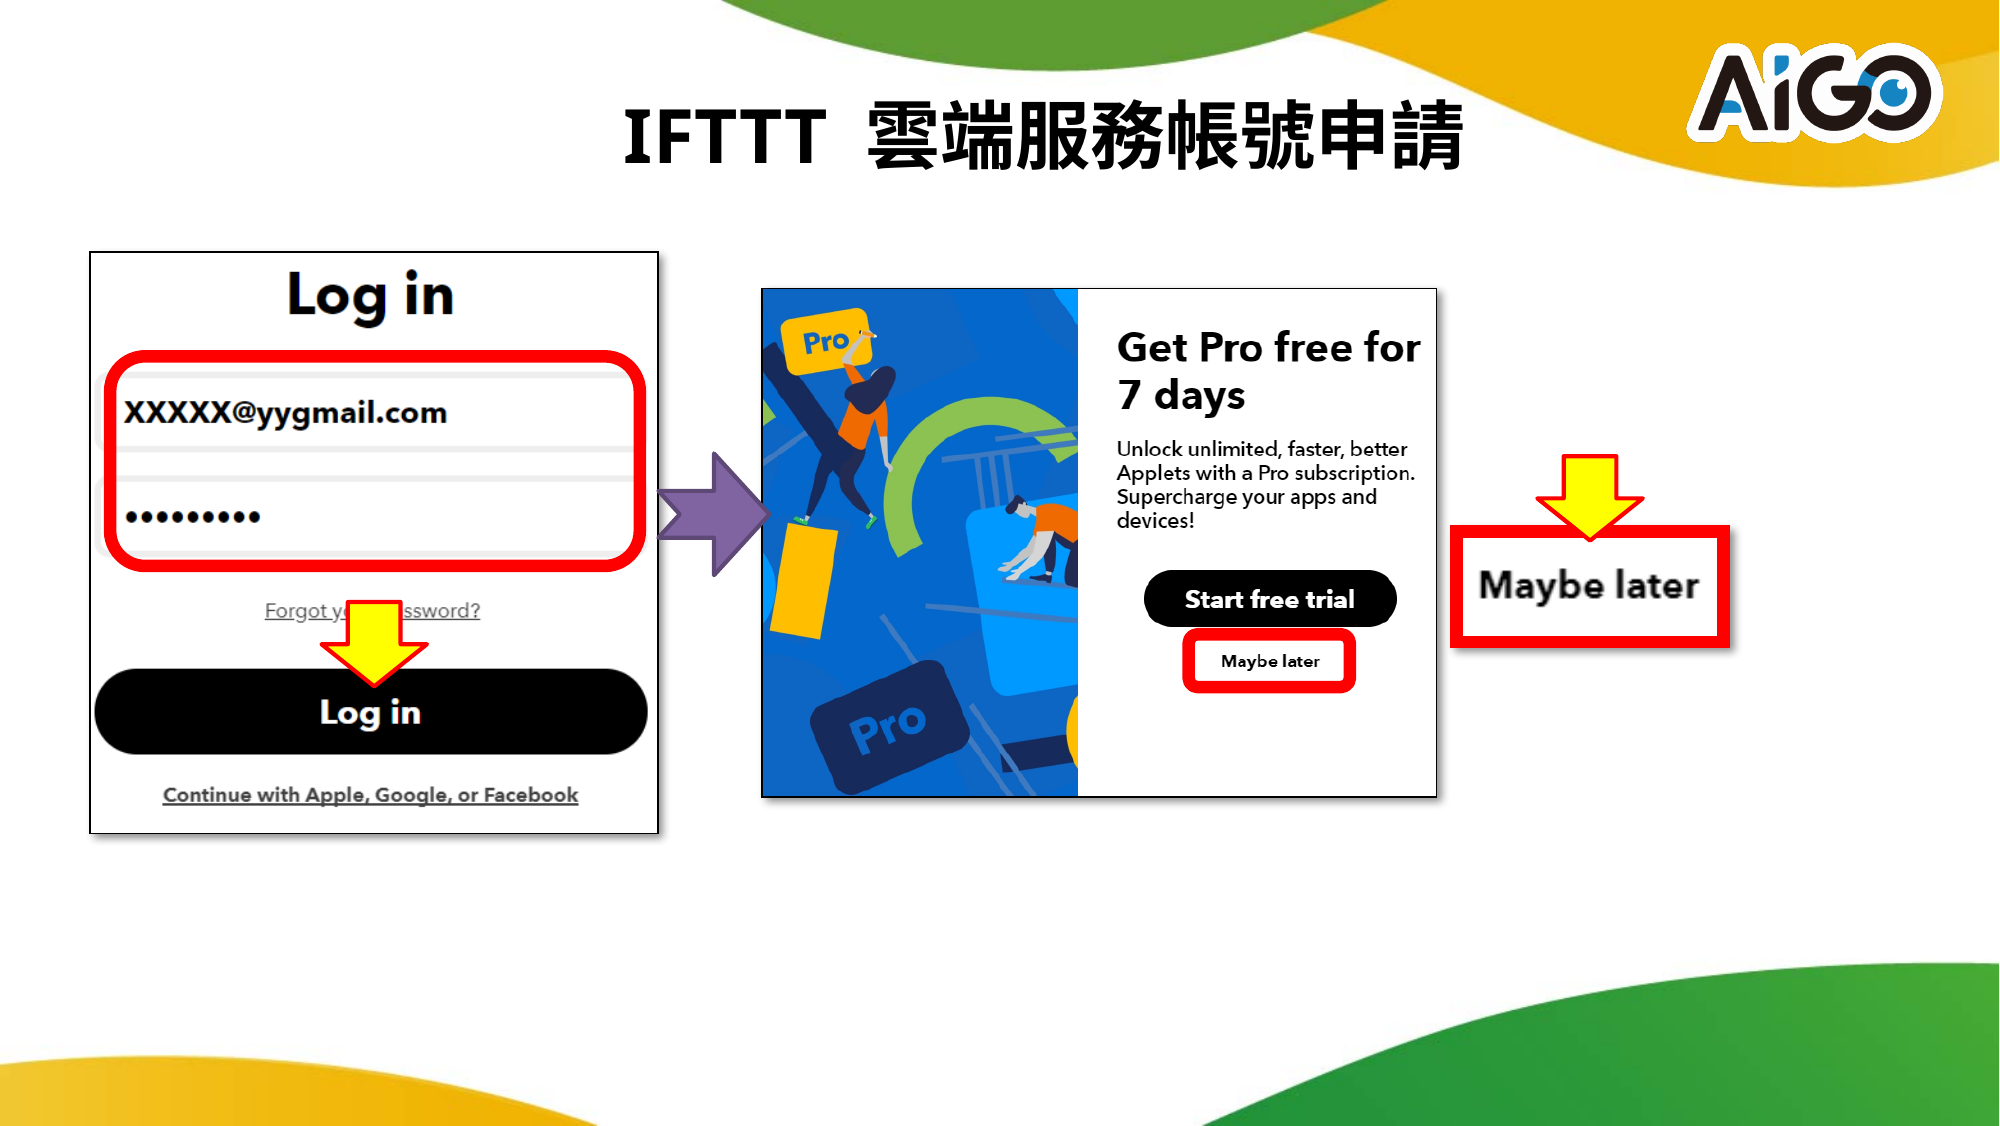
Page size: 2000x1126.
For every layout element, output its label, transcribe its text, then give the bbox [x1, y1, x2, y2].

text_box [663, 453, 757, 576]
text_box IFTTT 雲端服務帳號申請 [182, 24, 1908, 242]
picture [0, 0, 1999, 1126]
text_box [1537, 456, 1643, 536]
